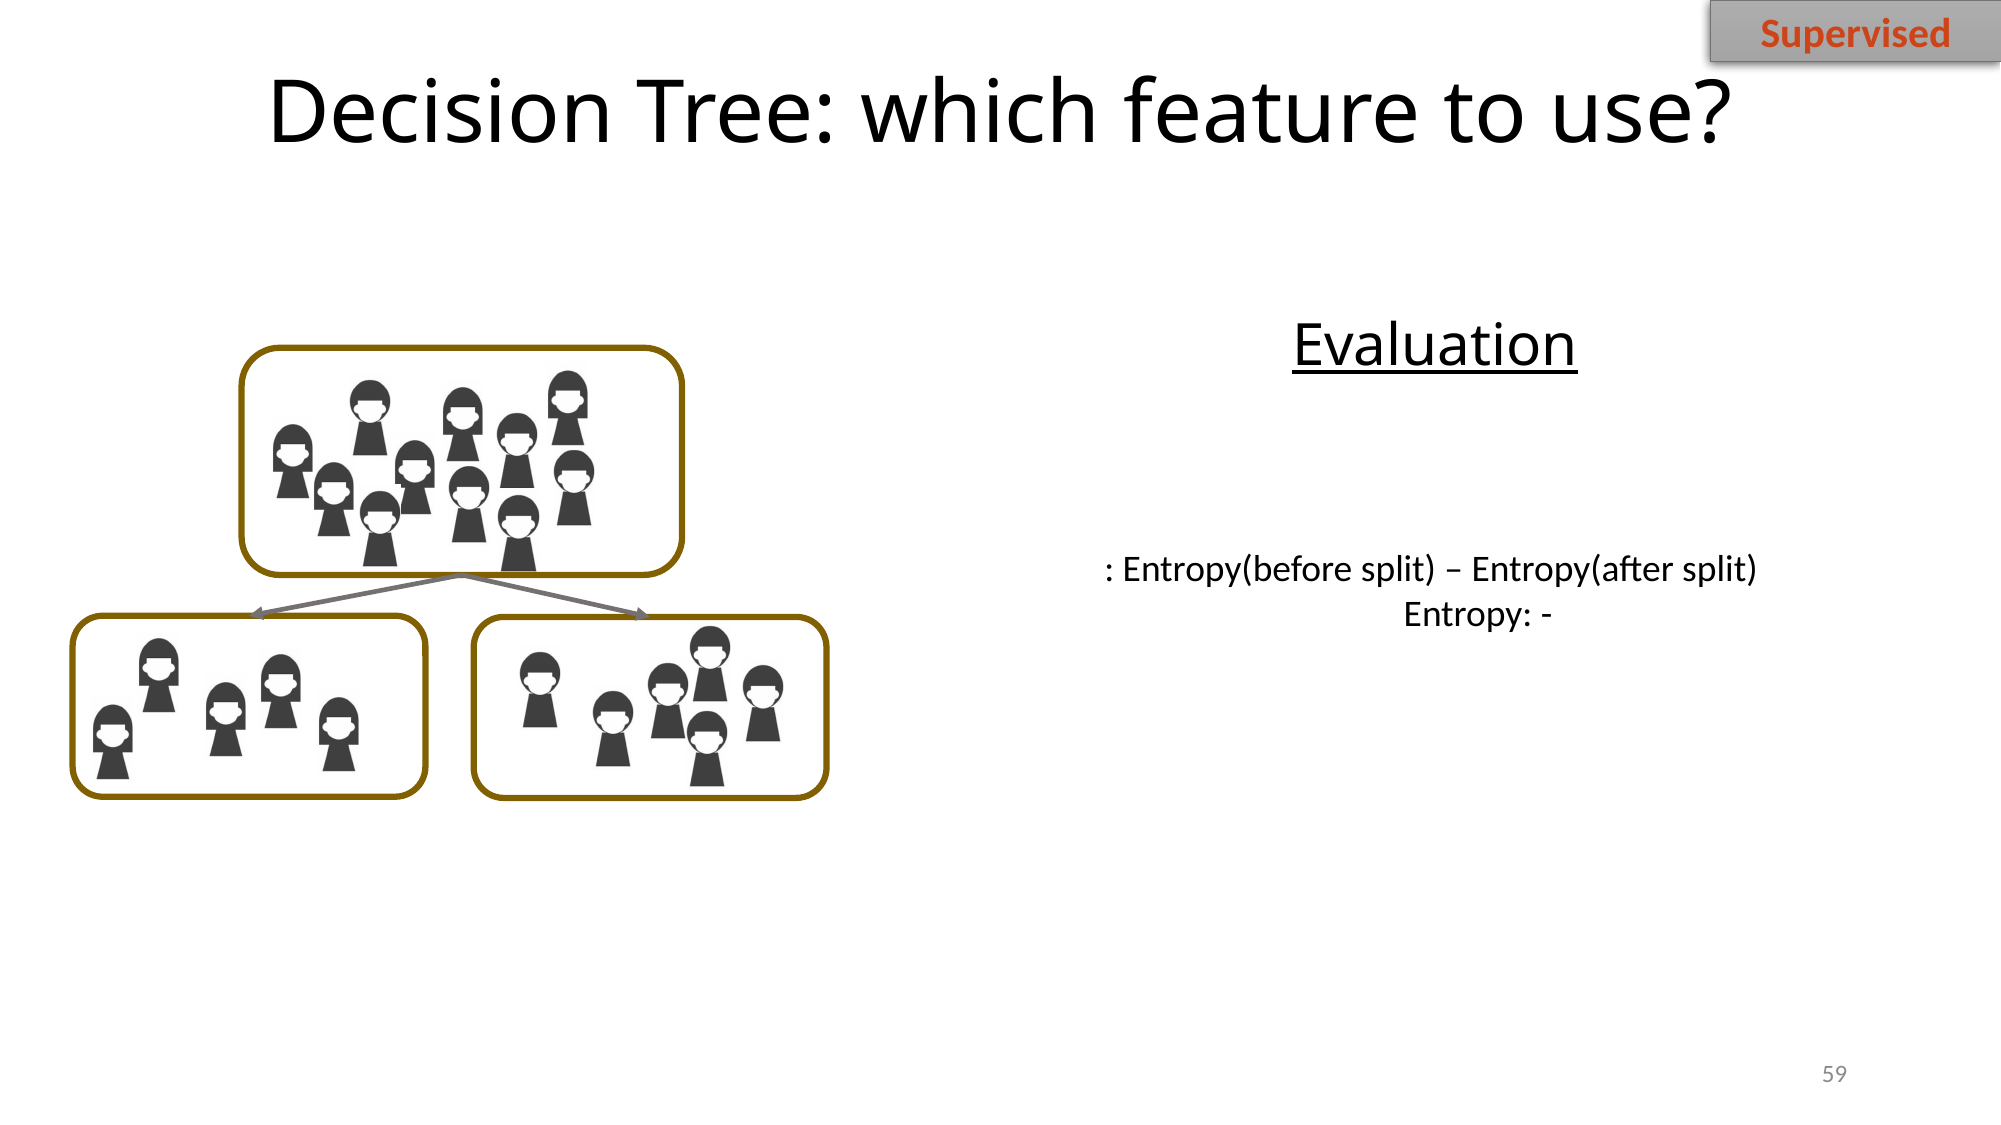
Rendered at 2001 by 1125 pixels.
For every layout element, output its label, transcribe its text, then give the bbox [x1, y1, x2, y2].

list Evaluation [1277, 307, 1611, 407]
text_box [248, 574, 461, 616]
picture [441, 379, 490, 547]
picture [519, 645, 561, 732]
text_box Supervised [1709, 0, 2000, 62]
picture [546, 362, 595, 530]
picture [359, 432, 435, 571]
title Decision Tree: which feature to use? [137, 59, 1863, 170]
picture [647, 619, 731, 791]
picture [91, 696, 133, 784]
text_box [461, 574, 650, 617]
text_box [71, 614, 427, 798]
picture [204, 674, 246, 761]
picture [271, 373, 391, 541]
picture [137, 630, 179, 717]
text_box [240, 346, 684, 576]
picture [259, 646, 301, 733]
picture [742, 659, 784, 746]
picture [317, 689, 359, 777]
picture [592, 684, 634, 771]
slide_number 59 [1412, 1042, 1863, 1103]
text_box [472, 615, 828, 799]
picture [495, 406, 540, 574]
